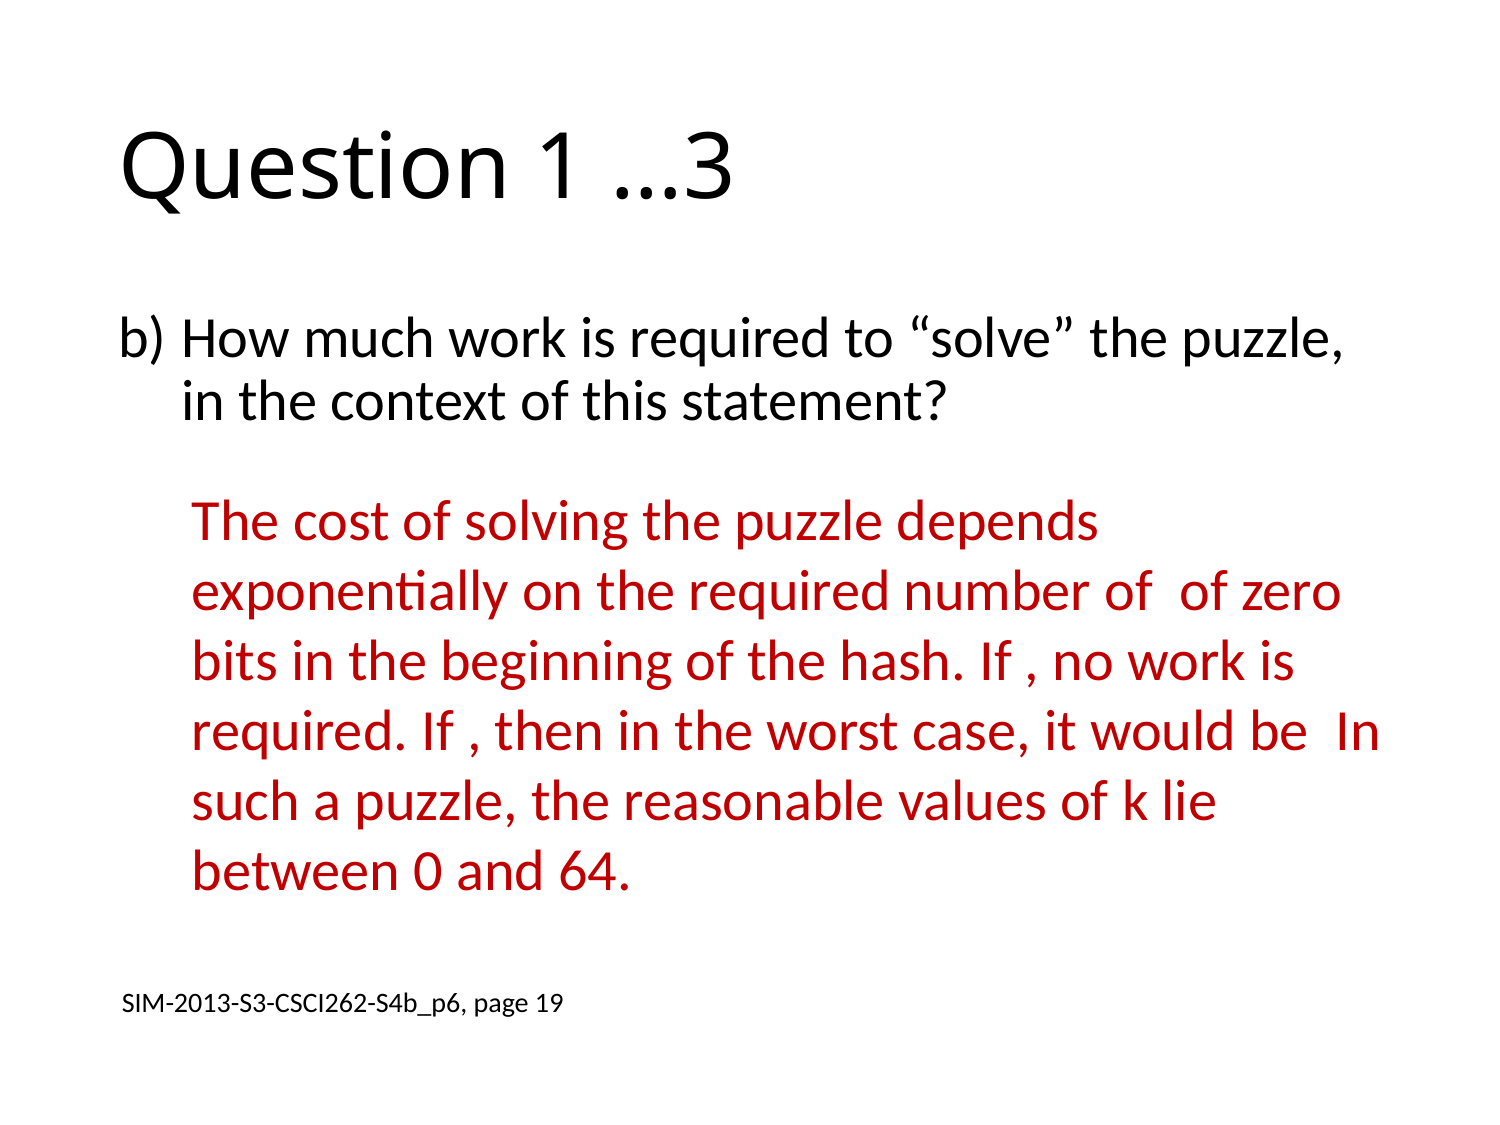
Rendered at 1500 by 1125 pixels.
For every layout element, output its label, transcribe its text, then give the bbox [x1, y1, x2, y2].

list How much work is required to “solve” the puzzle, in the context of this statement? [103, 299, 1397, 1014]
text_box SIM-2013-S3-CSCI262-S4b_p6, page 19 [107, 977, 580, 1026]
title Question 1 …3 [103, 59, 1397, 278]
